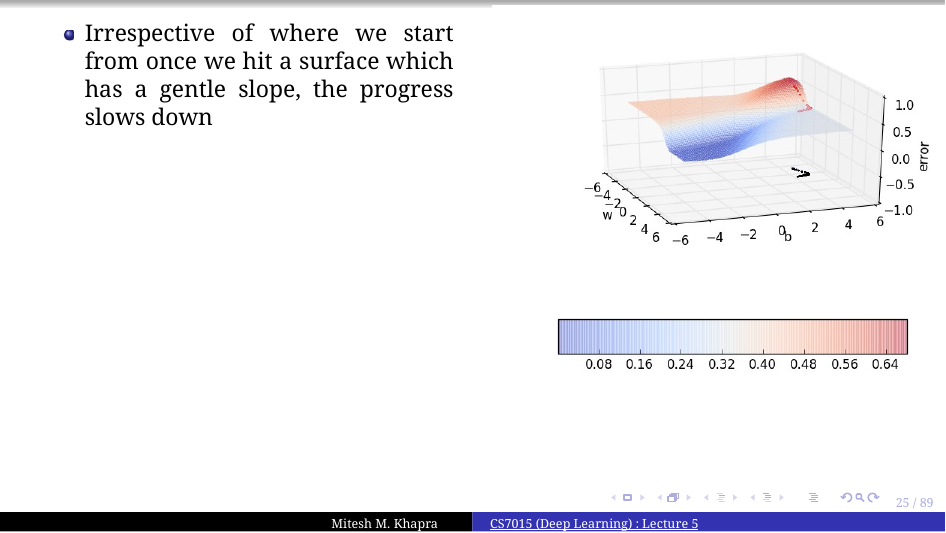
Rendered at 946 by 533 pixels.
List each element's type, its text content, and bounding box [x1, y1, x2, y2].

text_box Irrespective of where we start from once we hit a surface which has a gentle slope, the progress slows down [82, 16, 455, 130]
text_box 25 / 89 [893, 493, 942, 510]
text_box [0, 511, 946, 532]
picture [62, 30, 74, 42]
picture [0, 0, 946, 379]
